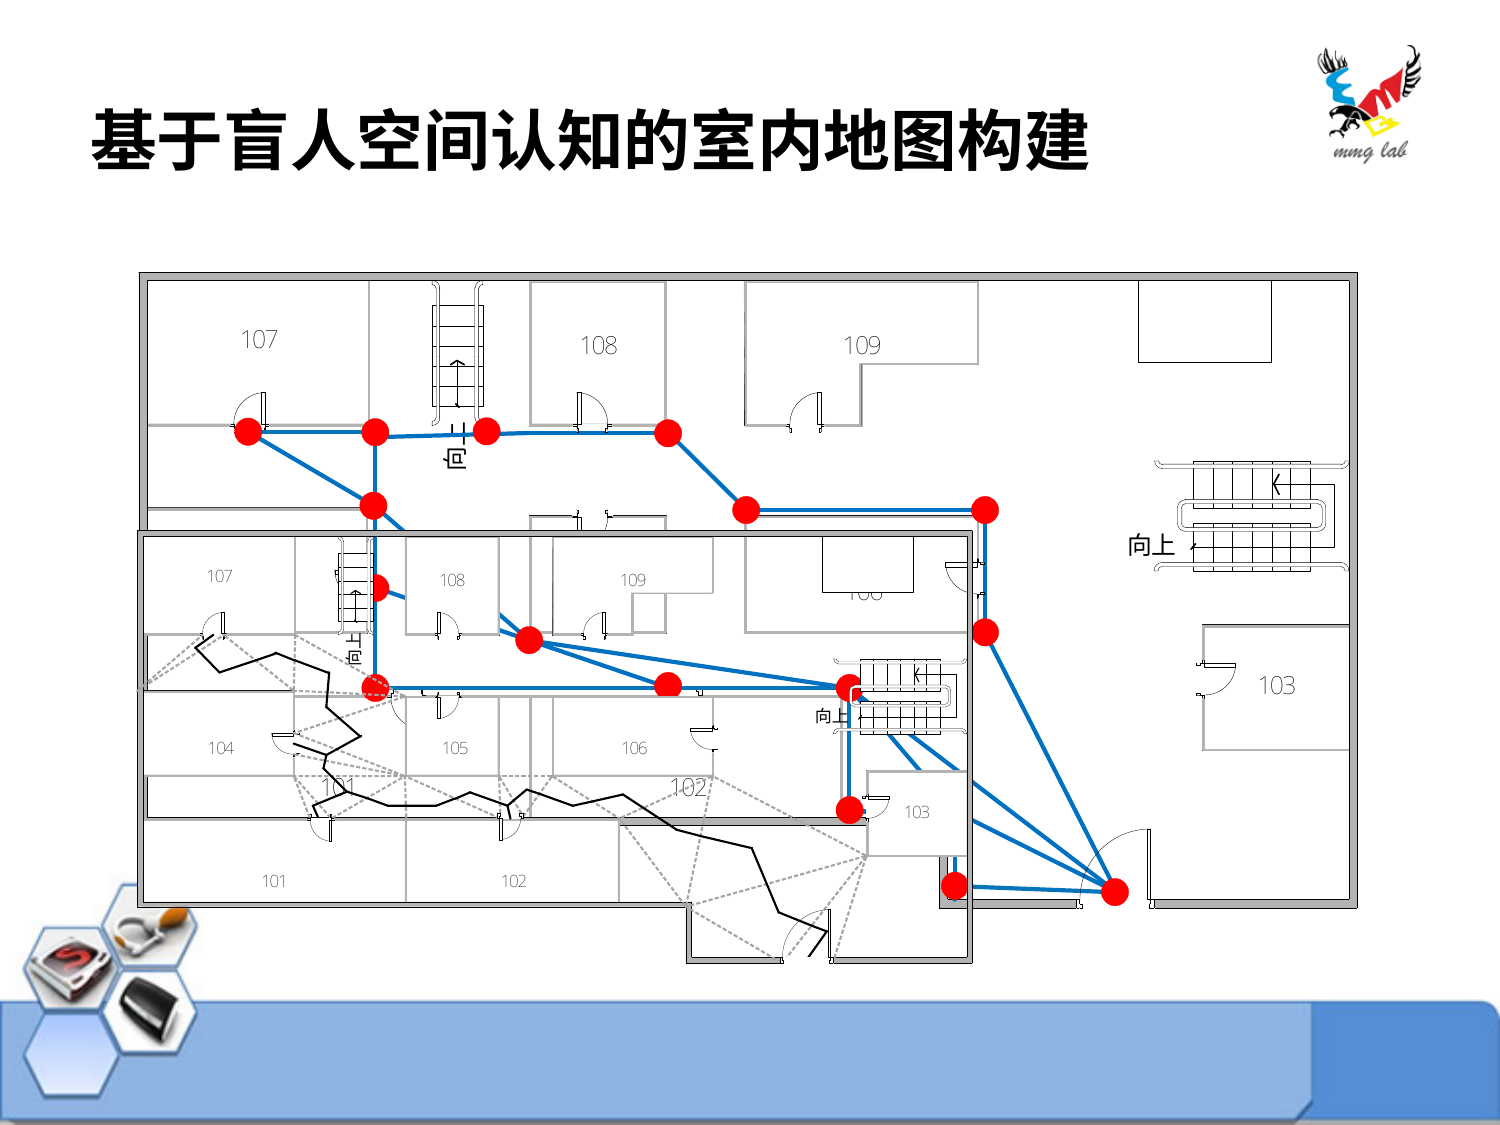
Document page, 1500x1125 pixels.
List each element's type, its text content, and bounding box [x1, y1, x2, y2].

title 基于盲人空间认知的室内地图构建 [75, 45, 1425, 233]
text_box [135, 266, 1365, 918]
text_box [134, 526, 978, 970]
picture [0, 1, 1500, 1125]
